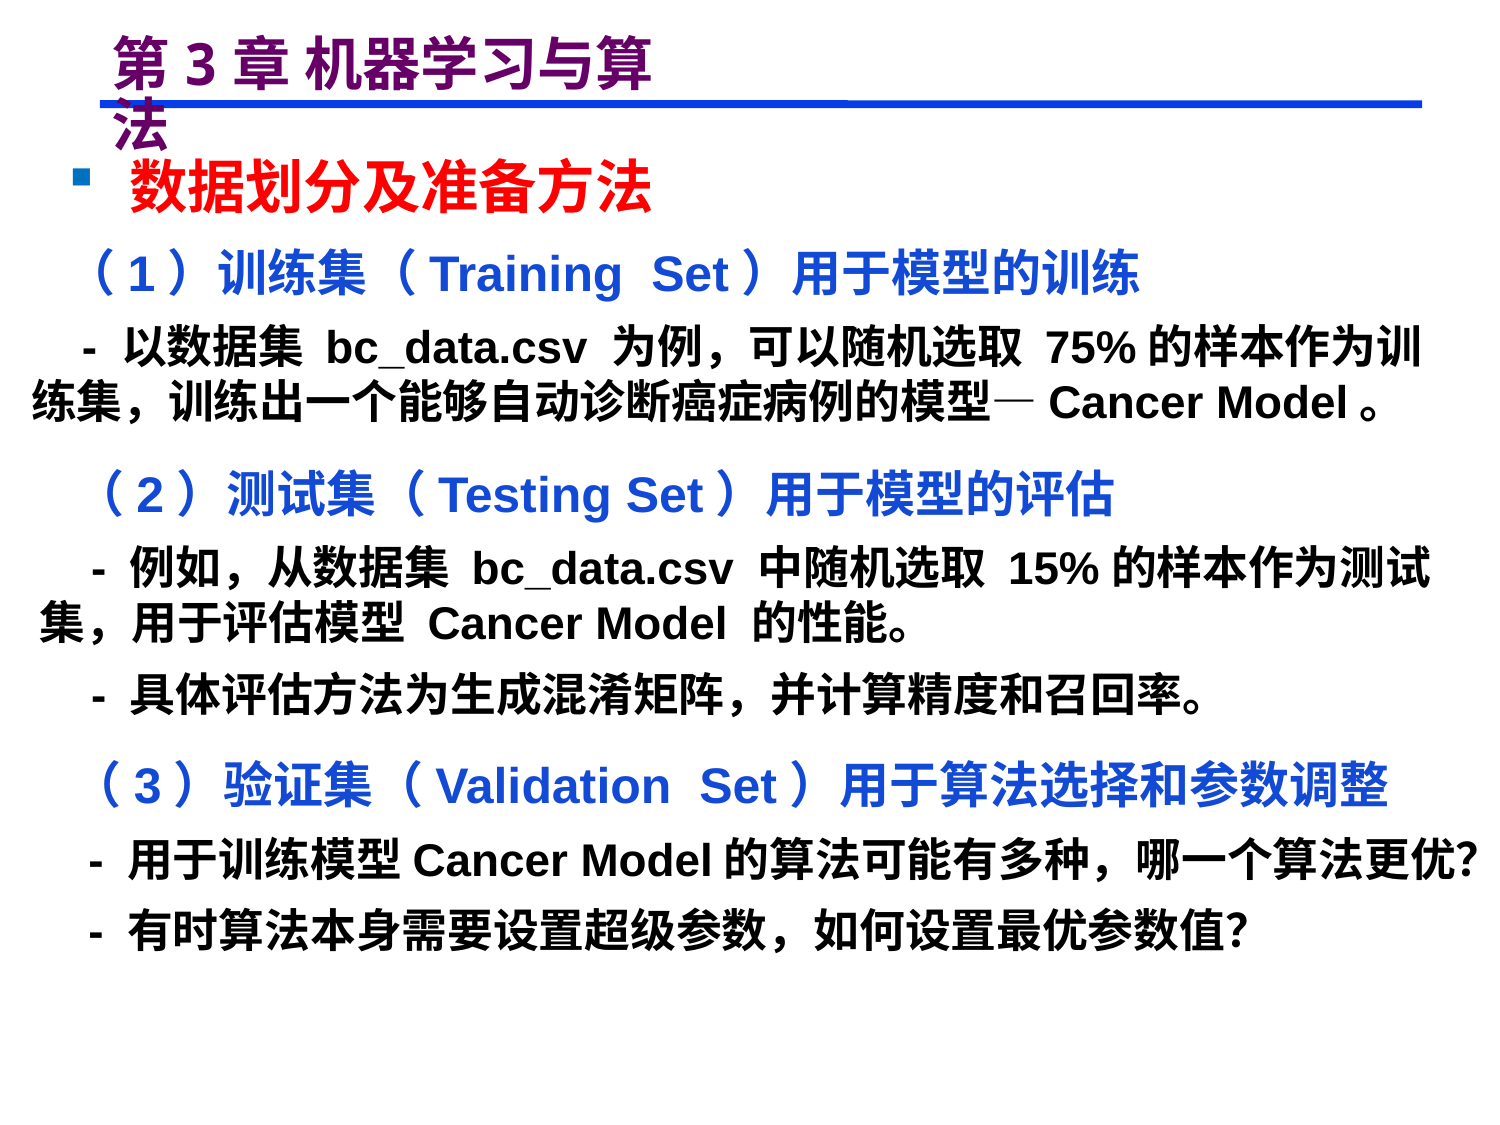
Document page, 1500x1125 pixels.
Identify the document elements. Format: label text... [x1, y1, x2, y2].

text_box （3）验证集（Validation Set）用于算法选择和参数调整 - 用于训练模型Cancer Model的算法可能有多种，哪一个算法更优？ - 有时算法本身需要设置超级参数，如何设置最优参数值？ [22, 746, 1481, 977]
title 第3章 机器学习与算法 [100, 32, 710, 230]
subtitle 数据划分及准备方法 [53, 141, 706, 230]
text_box （2）测试集（Testing Set）用于模型的评估 - 例如，从数据集 bc_data.csv 中随机选取 15%的样本作为测试集，用于评估模型 Cancer Model 的性能。 - 具体评估方法为生成混淆矩阵，并计算精度和召回率。 [24, 454, 1483, 742]
text_box （1）训练集（Training Set）用于模型的训练 - 以数据集 bc_data.csv 为例，可以随机选取 75%的样本作为训练集，训练出一个能够自动诊断癌症病例的模型—Cancer Model。 [15, 233, 1474, 445]
